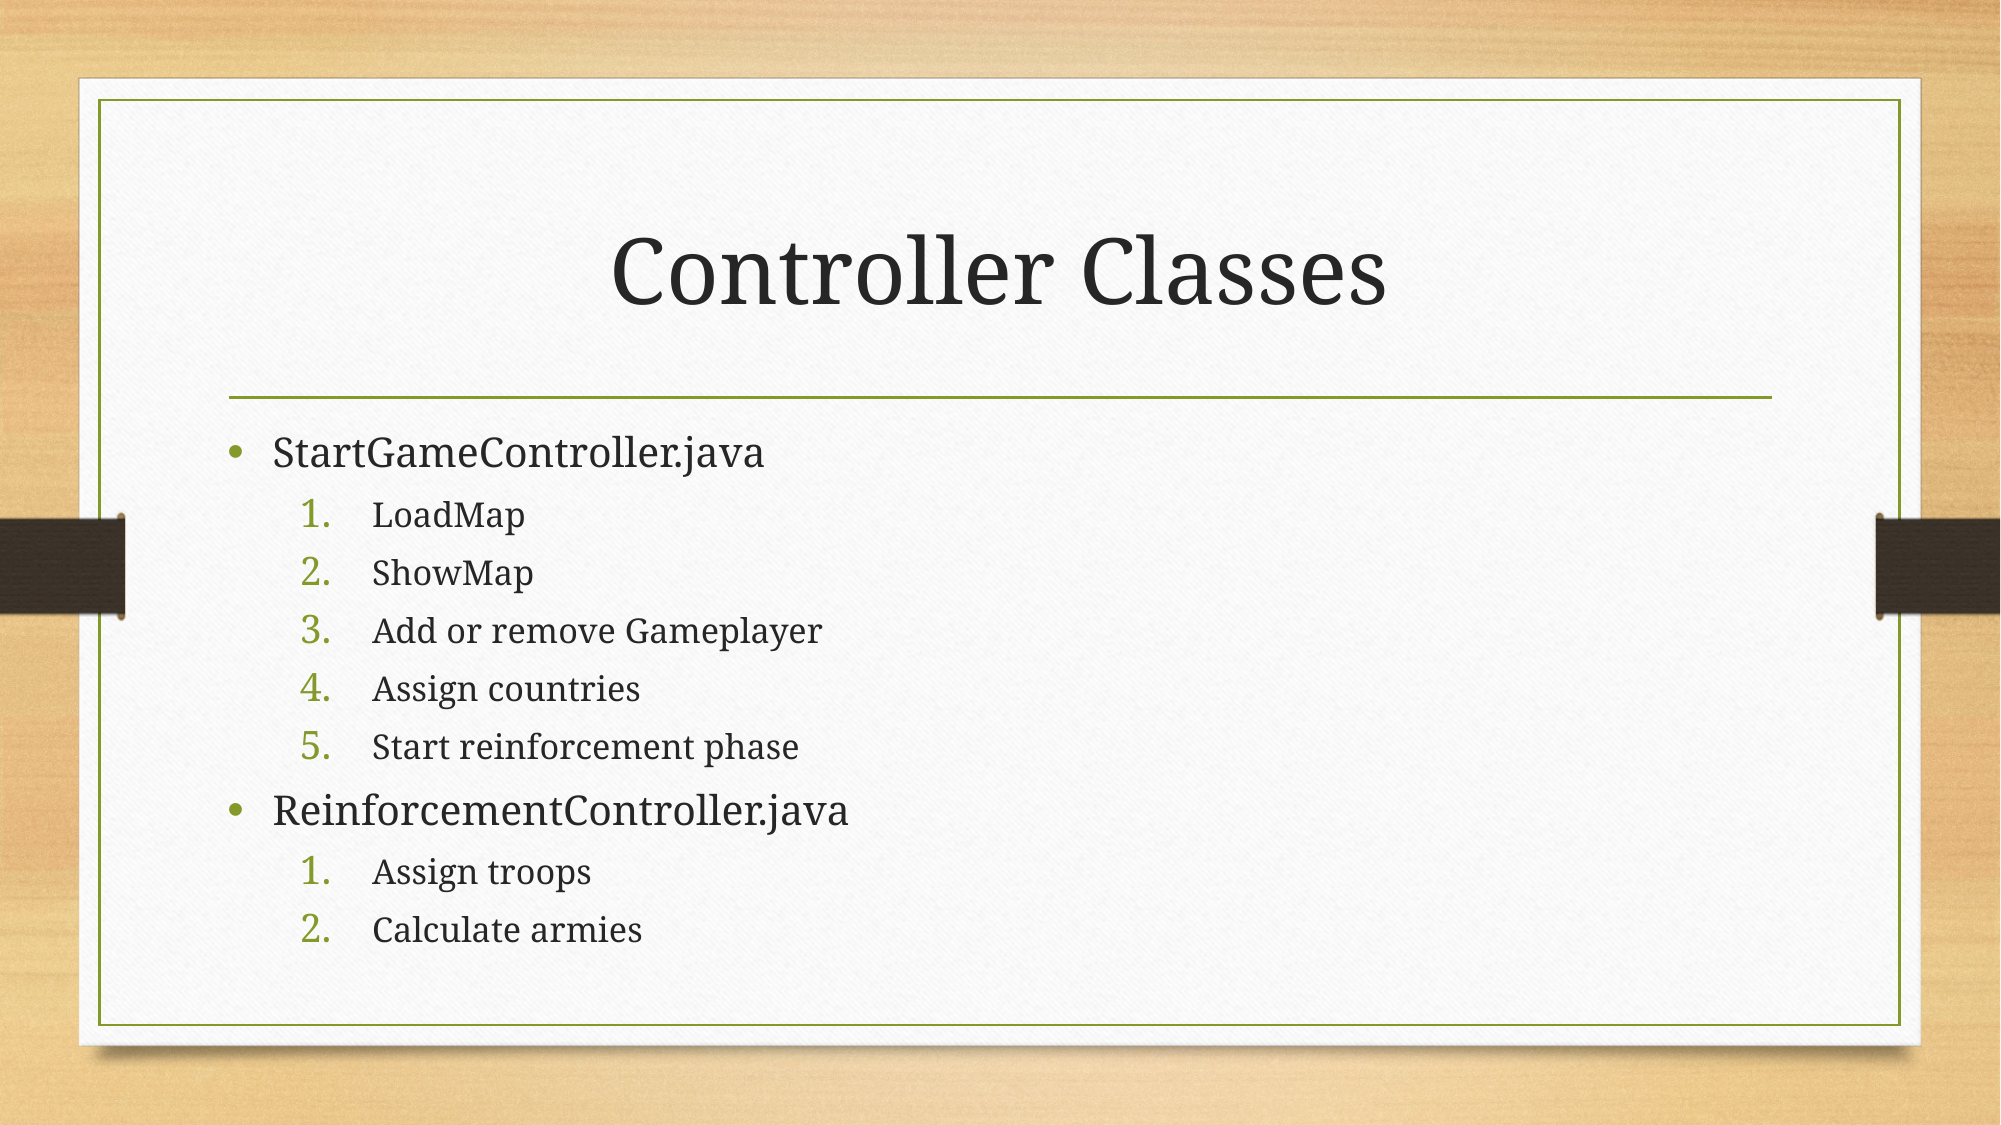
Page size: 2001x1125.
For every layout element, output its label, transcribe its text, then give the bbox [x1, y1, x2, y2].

title Controller Classes [212, 161, 1788, 375]
picture [0, 0, 2001, 1125]
list StartGameController.java LoadMap ShowMap Add or remove Gameplayer Assign countries Start reinforcement phase ReinforcementController.java Assign troops Calculate armies [212, 419, 1788, 964]
